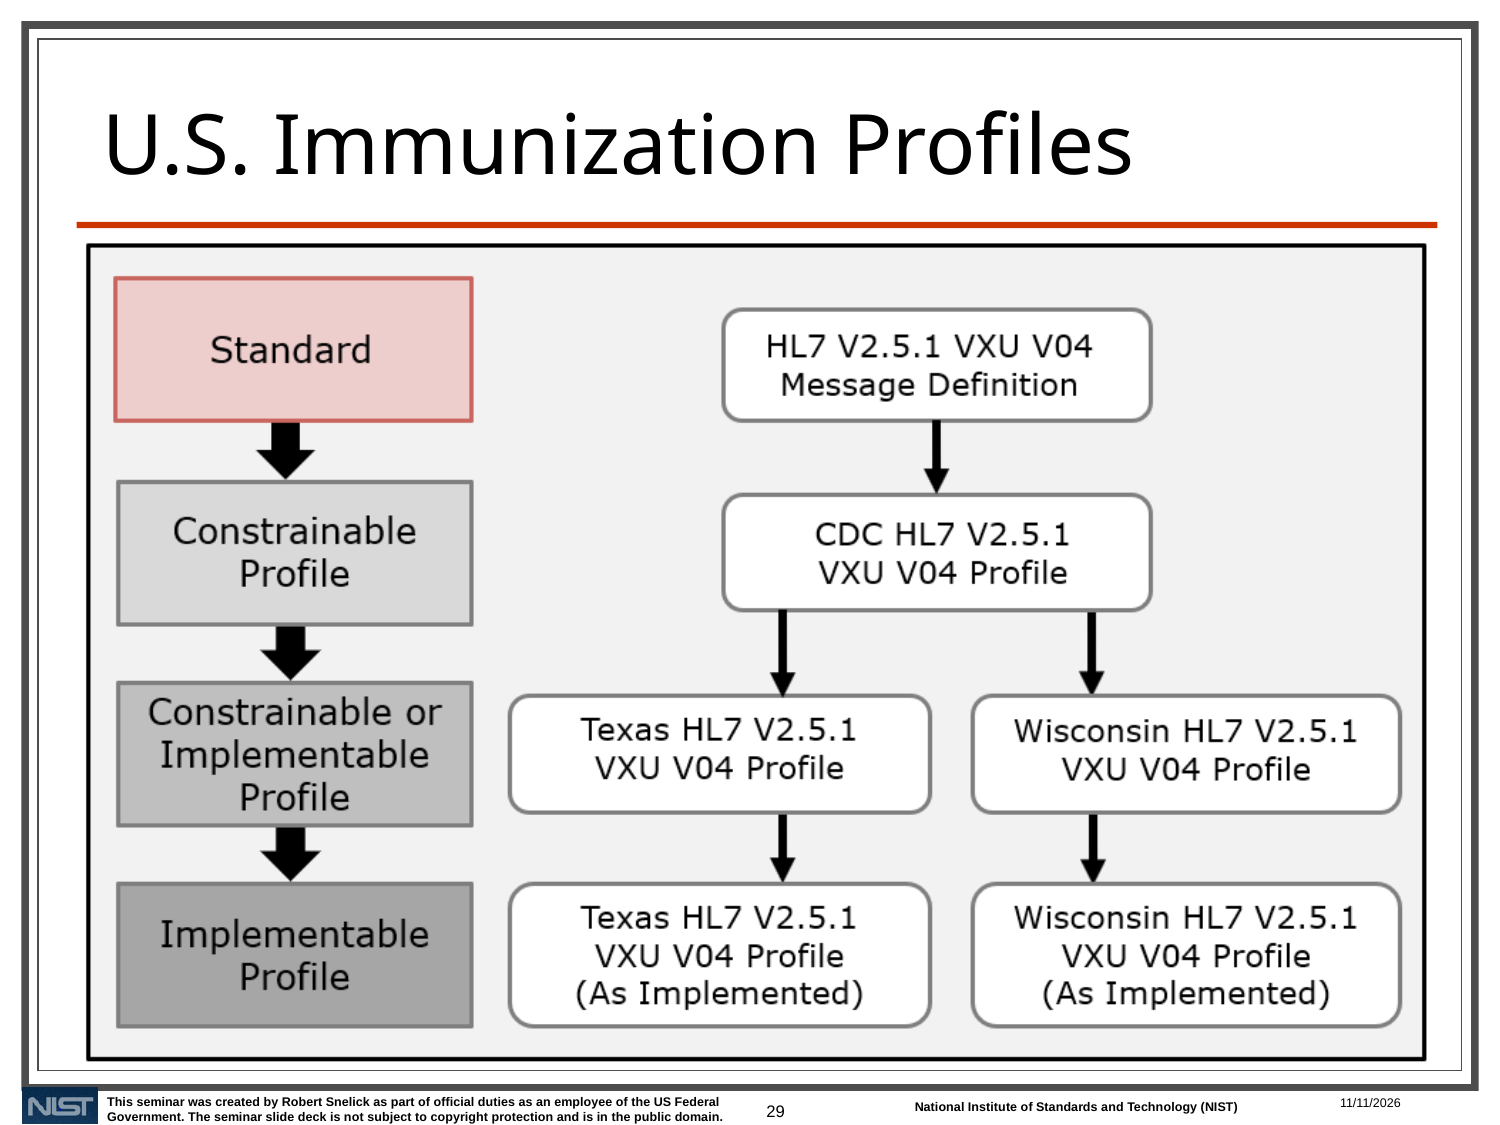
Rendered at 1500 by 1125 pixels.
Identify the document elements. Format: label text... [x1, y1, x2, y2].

slide_number 29 [712, 1077, 801, 1125]
title U.S. Immunization Profiles [87, 62, 1426, 199]
text_box 10/18/2019 [1324, 1087, 1463, 1113]
picture [74, 235, 1438, 1070]
picture [22, 1087, 98, 1124]
